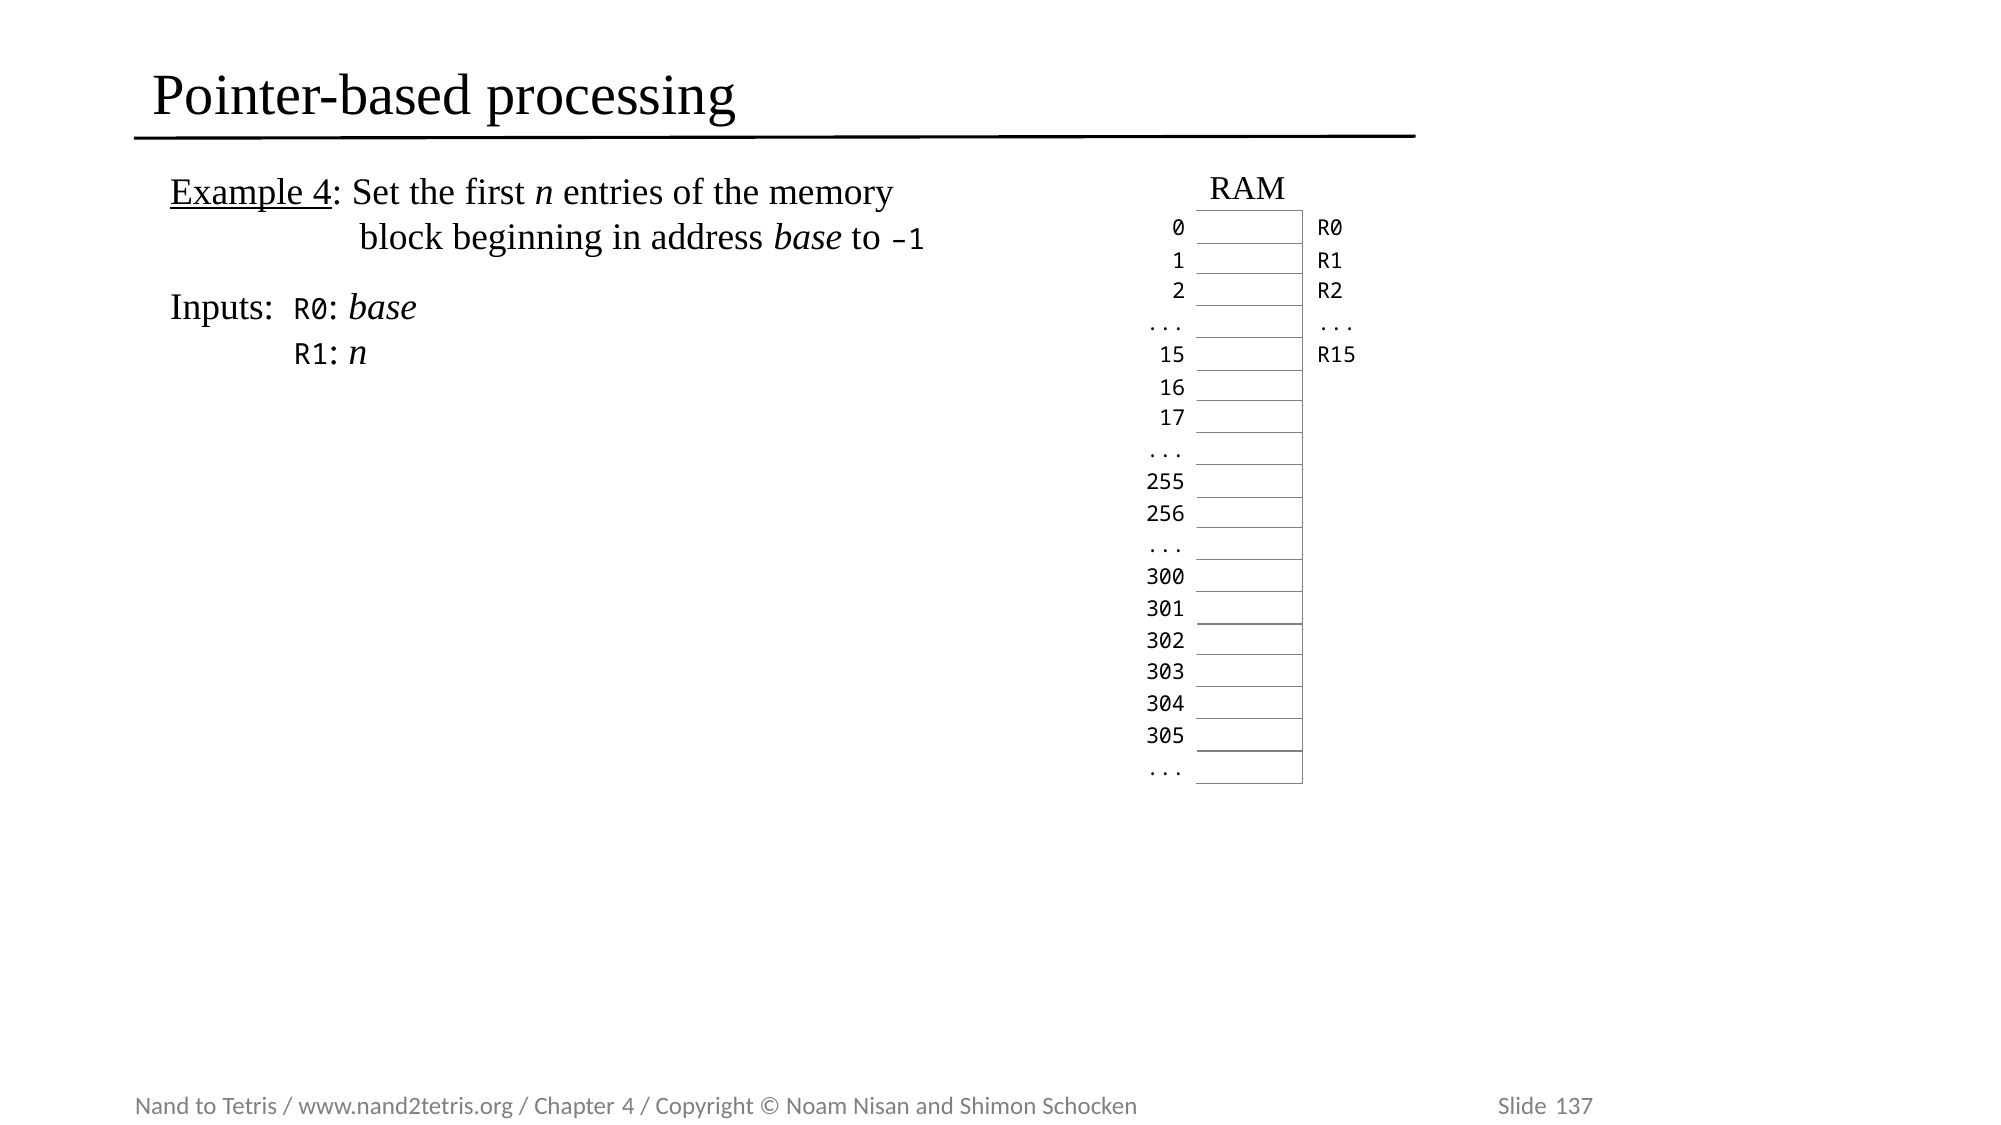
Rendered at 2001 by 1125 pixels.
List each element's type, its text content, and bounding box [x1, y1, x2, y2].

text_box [1119, 159, 1383, 784]
title Pointer-based processing [137, 48, 1417, 144]
text_box Example 4: Set the first n entries of the memory block beginning in address base to –1 Inputs: R0: base R1: n [154, 159, 987, 498]
